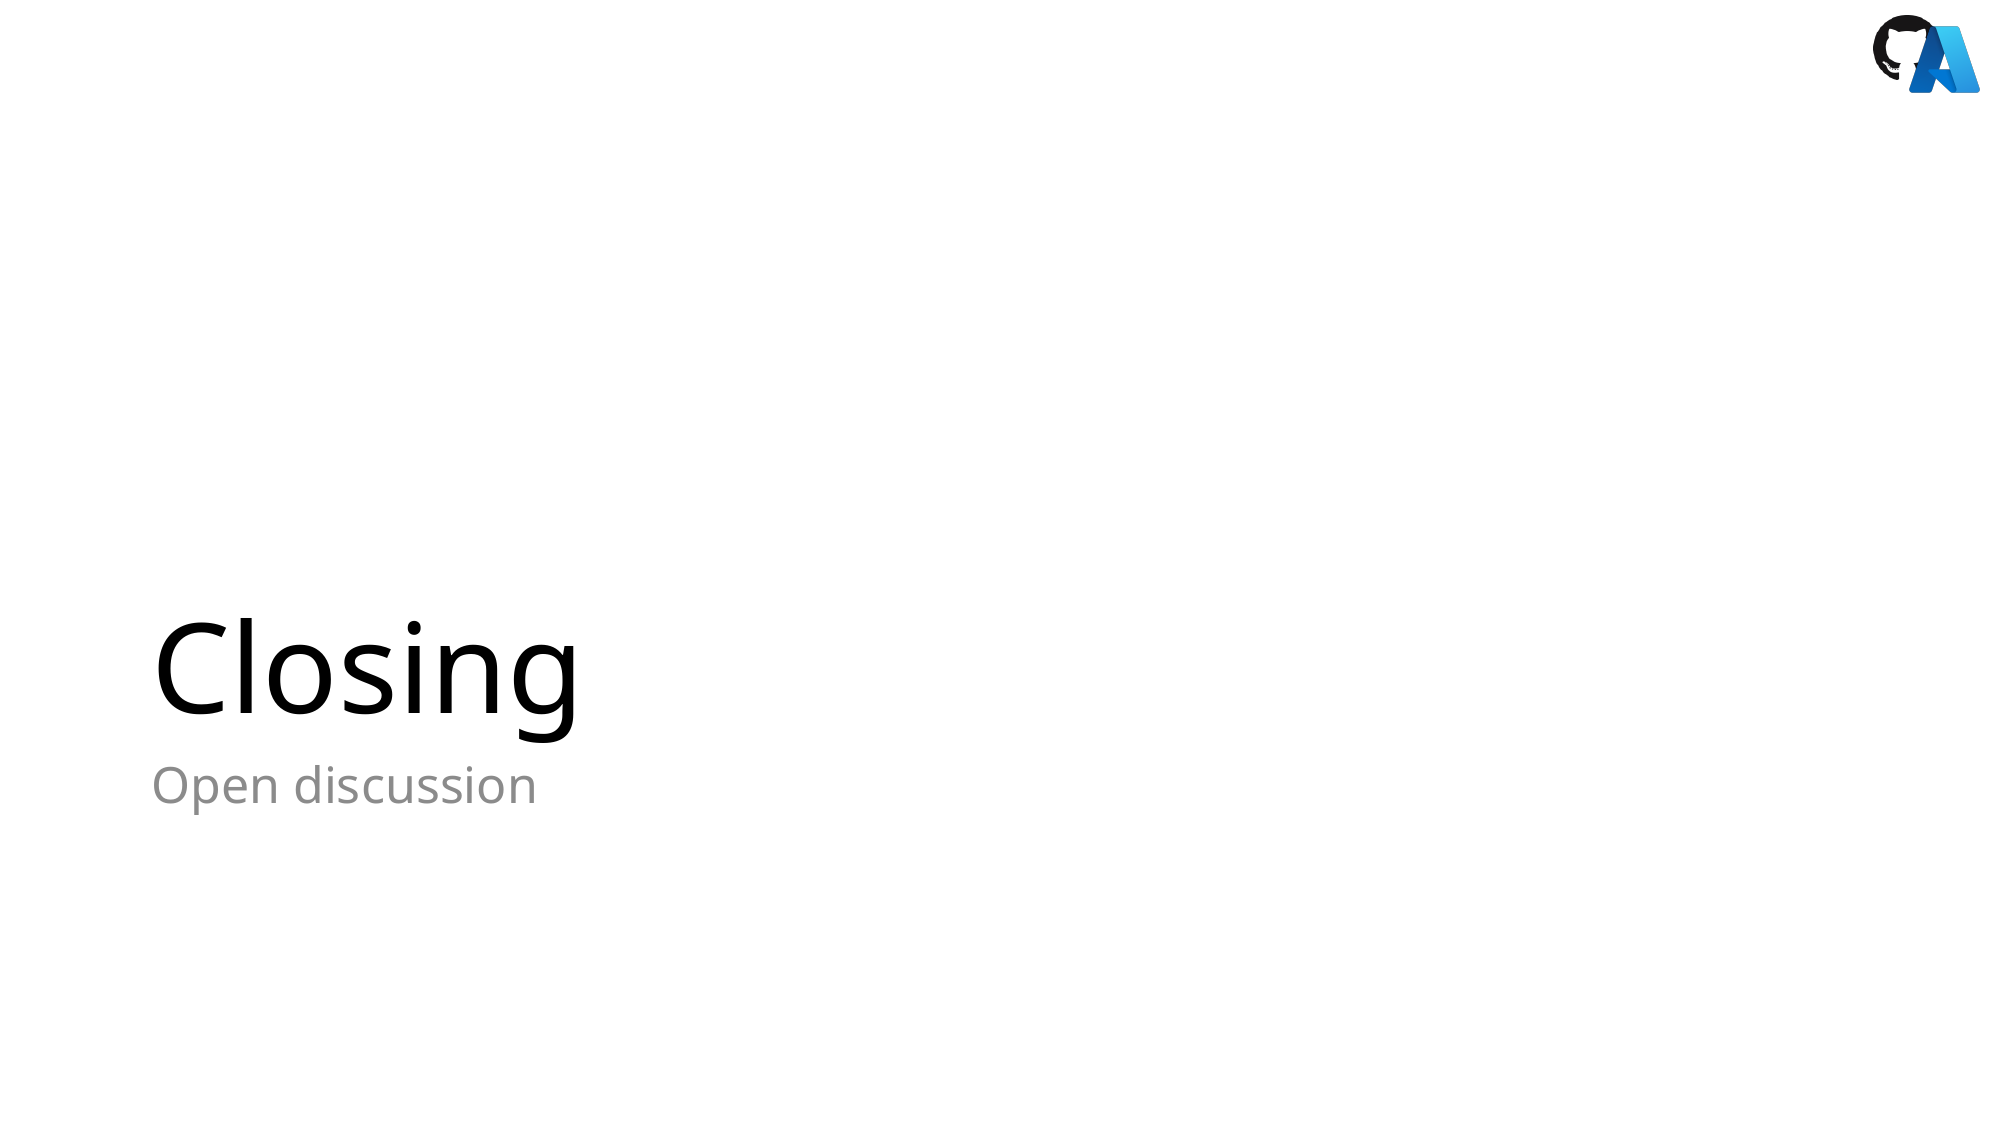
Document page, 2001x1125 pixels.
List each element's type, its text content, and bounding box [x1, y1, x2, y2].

title Closing [136, 280, 1862, 749]
list Open discussion [136, 752, 1862, 999]
picture [1873, 14, 1983, 98]
